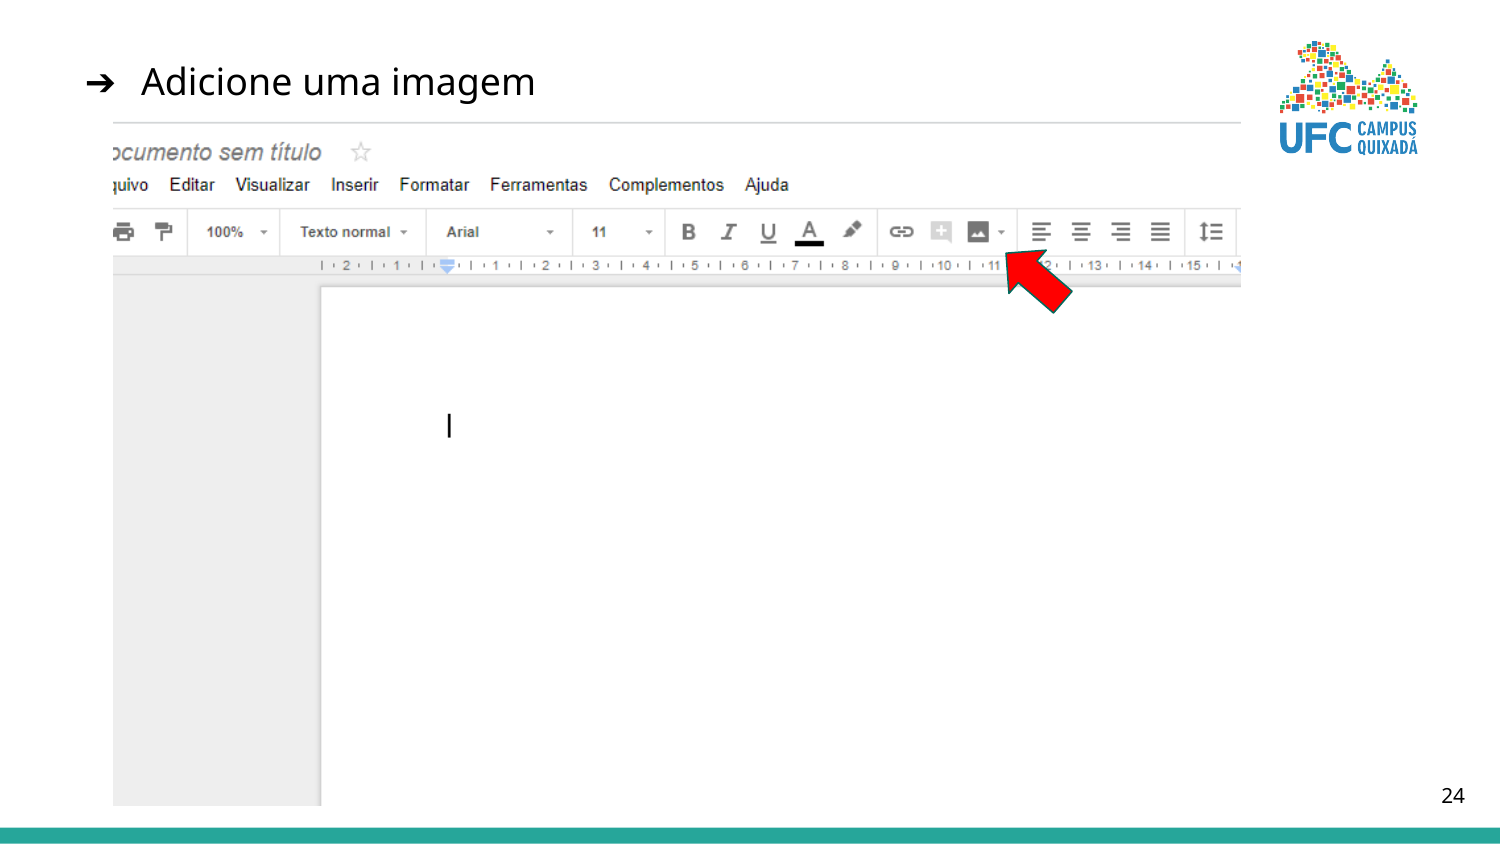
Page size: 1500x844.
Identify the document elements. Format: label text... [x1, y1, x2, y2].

list Adicione uma imagem [51, 36, 1449, 765]
picture [1236, 19, 1456, 175]
slide_number ‹#› [1389, 764, 1480, 830]
picture [112, 121, 1241, 807]
